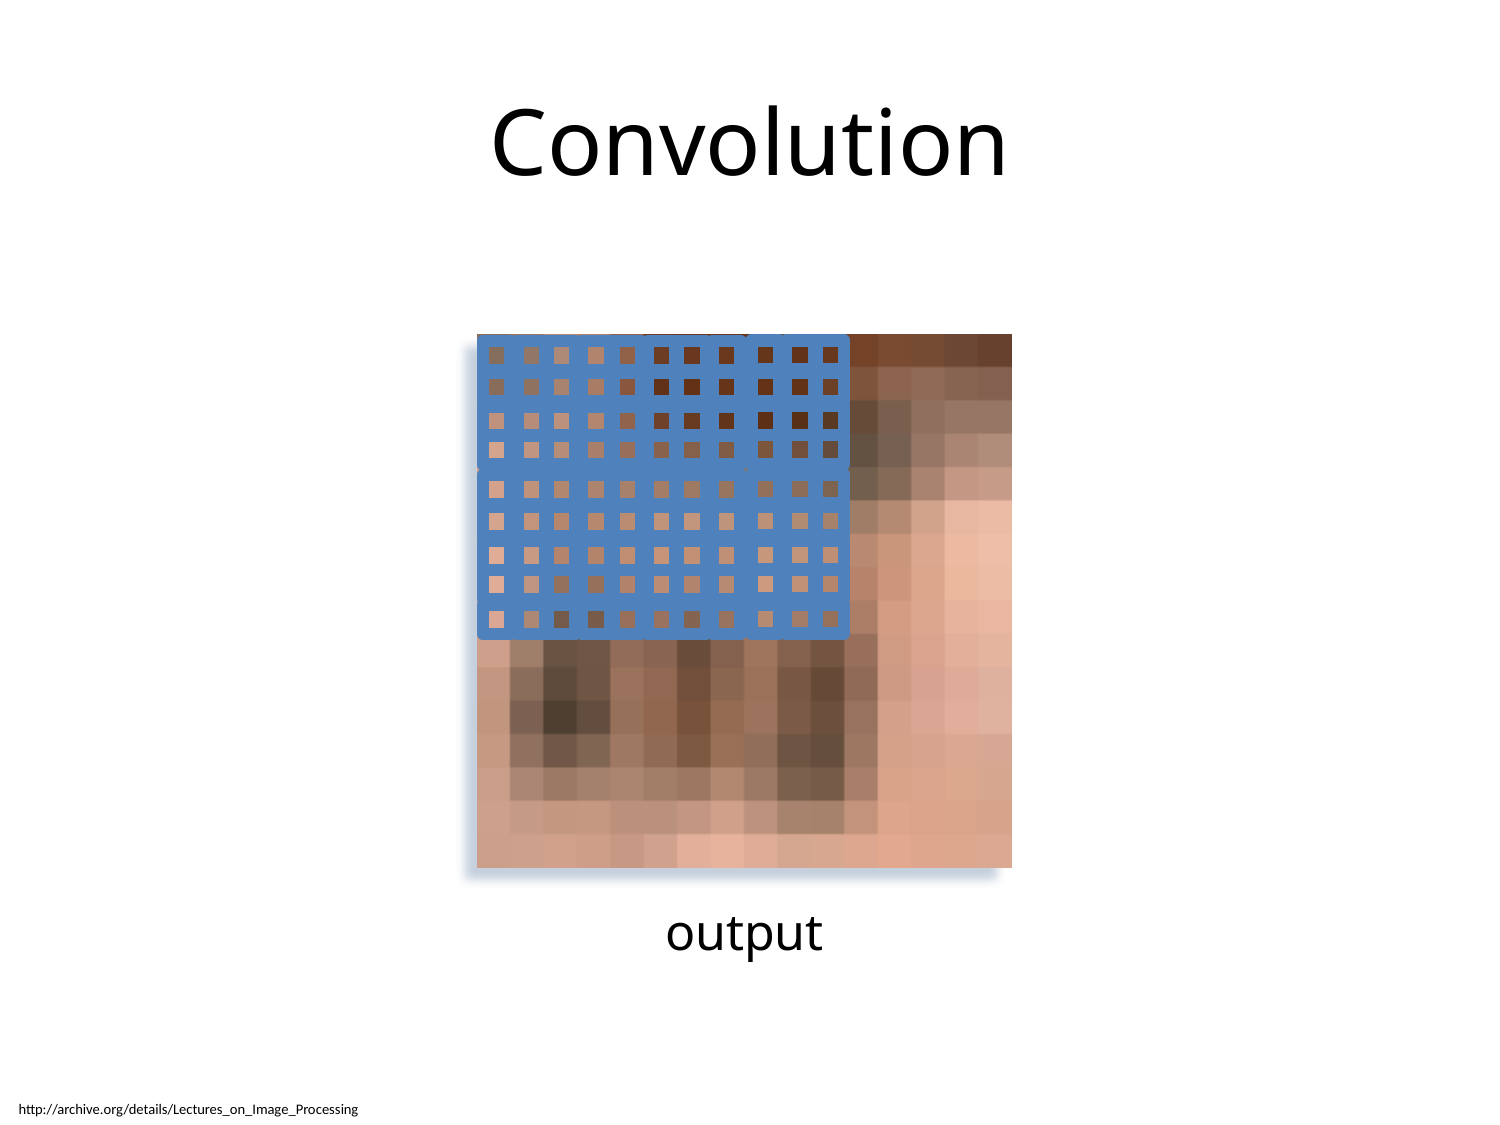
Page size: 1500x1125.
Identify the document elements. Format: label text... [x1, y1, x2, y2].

picture [477, 334, 1012, 869]
text_box output [650, 892, 839, 968]
text_box http://archive.org/details/Lectures_on_Image_Processing [3, 1092, 374, 1125]
title Convolution [75, 45, 1425, 233]
